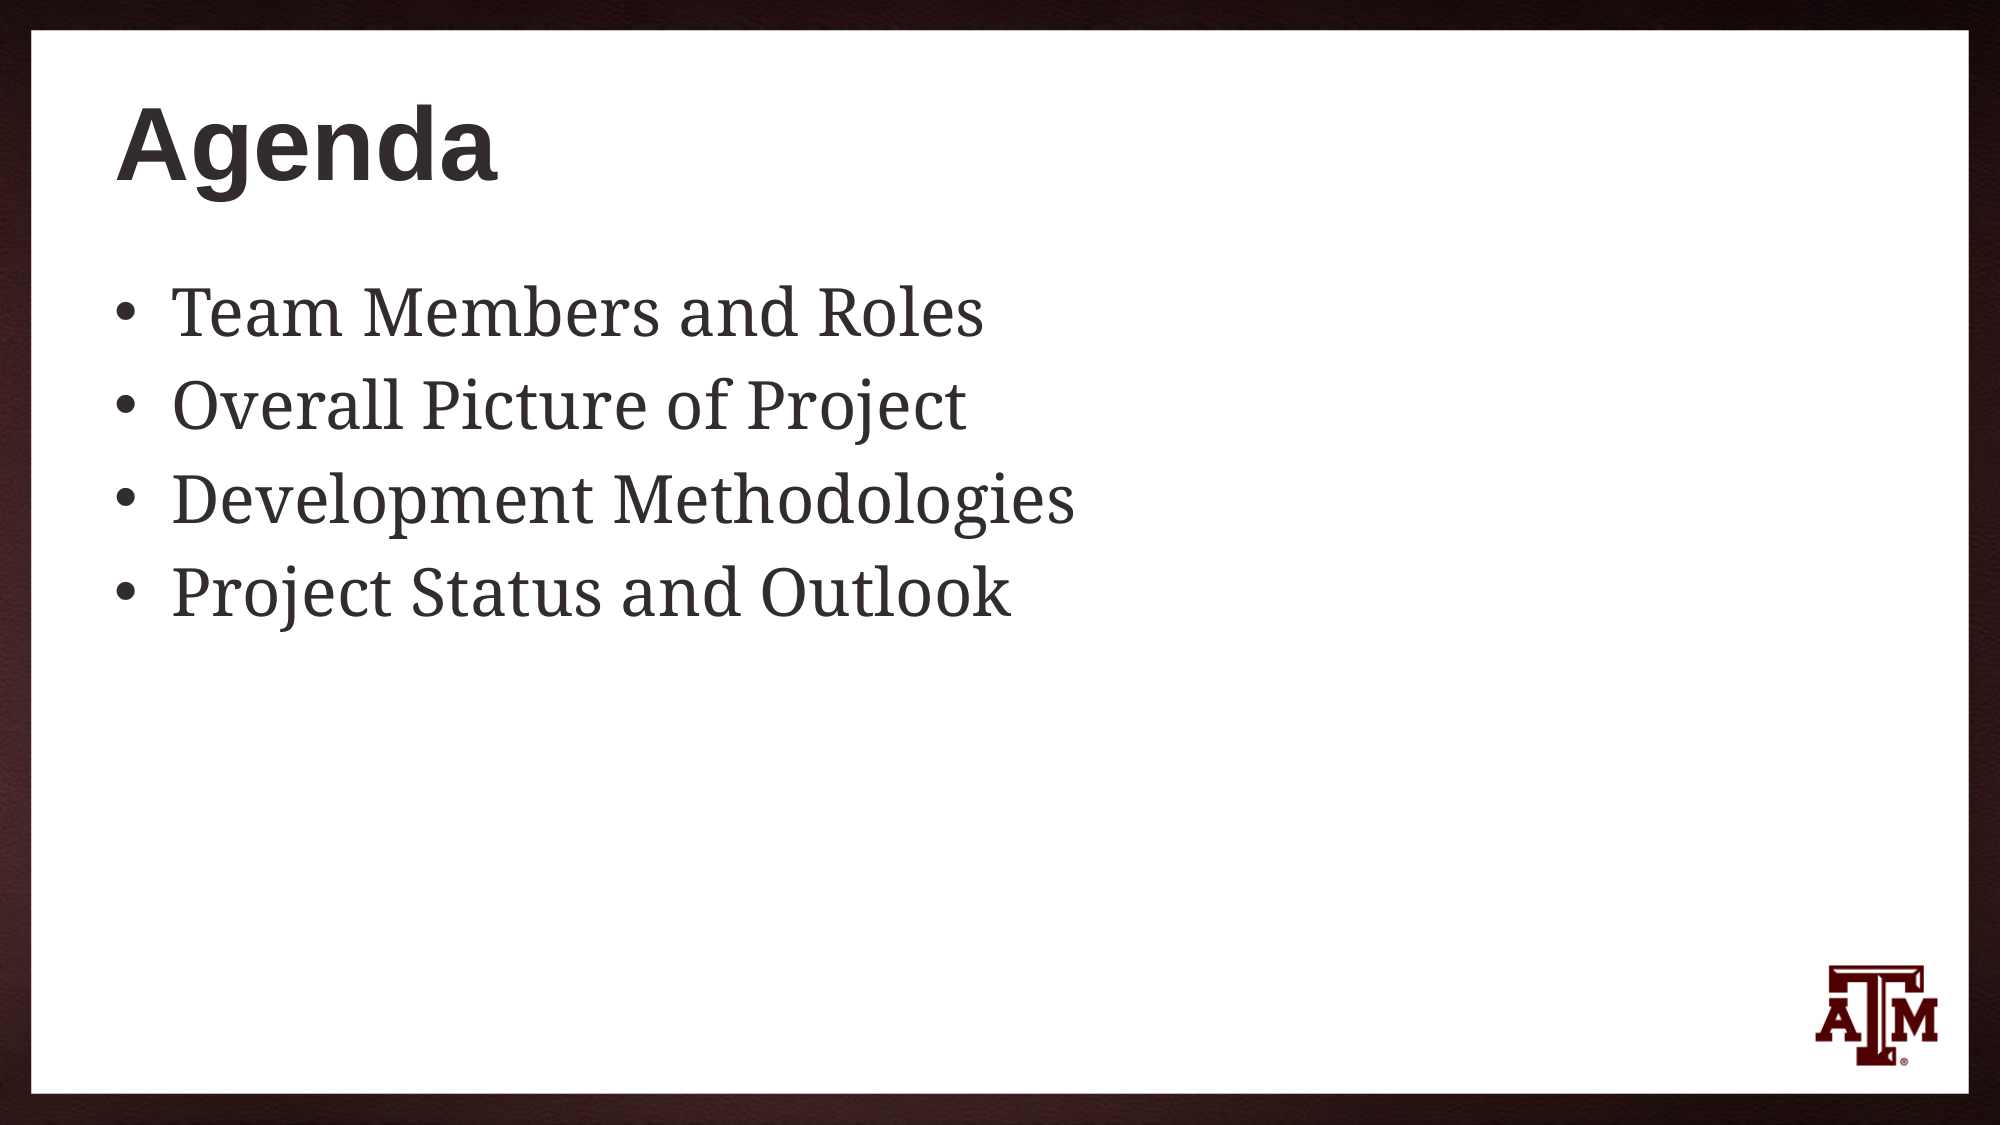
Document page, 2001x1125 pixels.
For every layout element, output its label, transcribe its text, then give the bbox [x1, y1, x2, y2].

title Agenda [99, 45, 1900, 233]
picture [0, 0, 2000, 1125]
list Team Members and Roles Overall Picture of Project Development Methodologies Project Status and Outlook [99, 262, 1900, 969]
